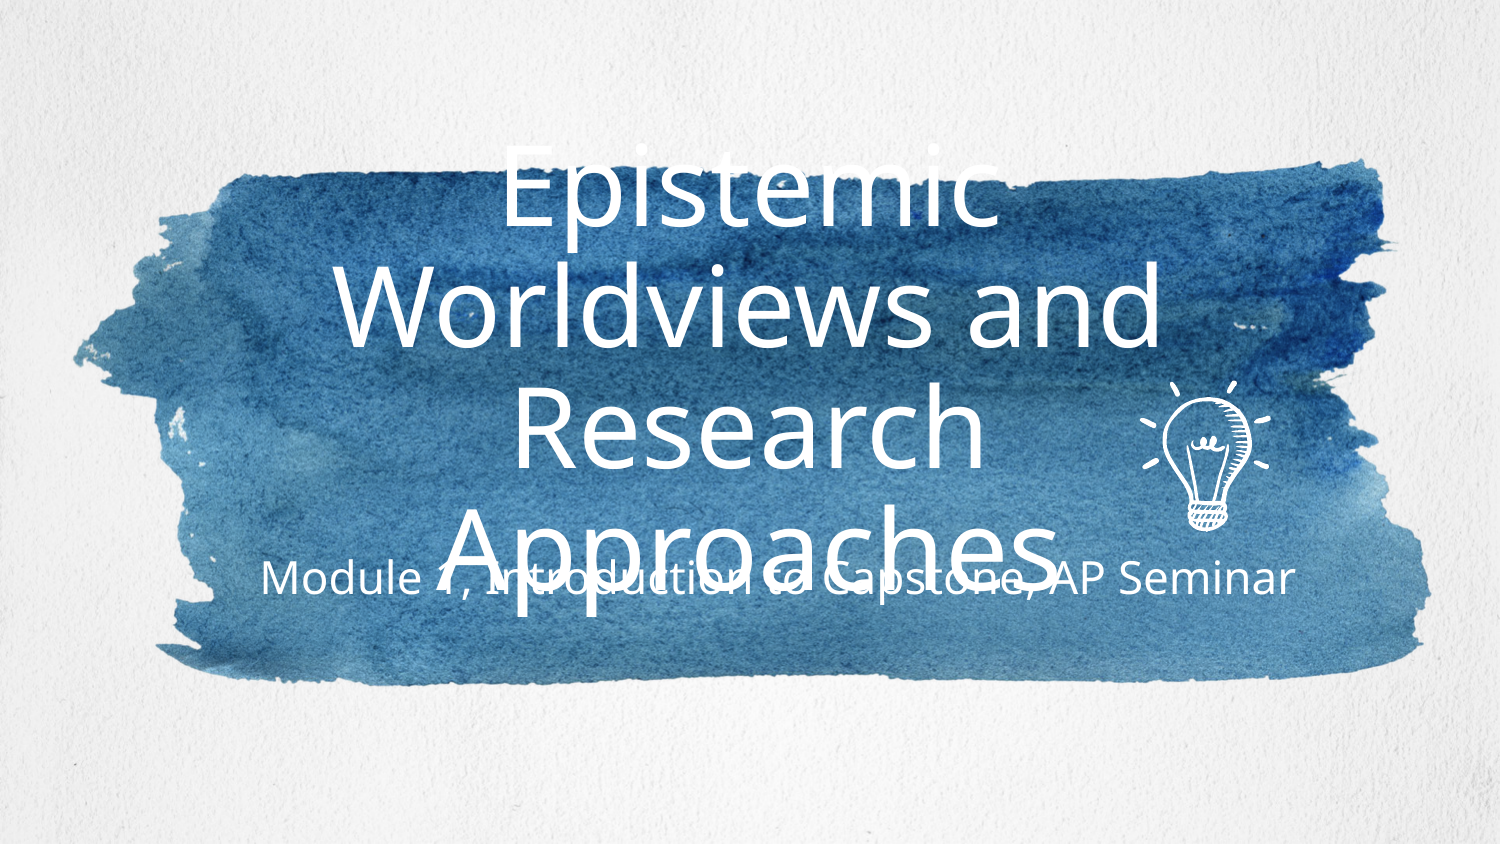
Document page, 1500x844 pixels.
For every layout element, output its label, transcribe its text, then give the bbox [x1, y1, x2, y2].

list Module 1, Introduction to Capstone, AP Seminar [75, 551, 1425, 647]
text_box [1139, 417, 1157, 429]
text_box [1142, 457, 1159, 470]
picture [0, 0, 1500, 844]
text_box [1162, 397, 1252, 532]
text_box [1254, 415, 1271, 424]
text_box [1253, 460, 1269, 470]
title Epistemic Worldviews and Research Approaches [269, 287, 1230, 457]
text_box [1170, 381, 1180, 397]
text_box [1226, 380, 1237, 394]
